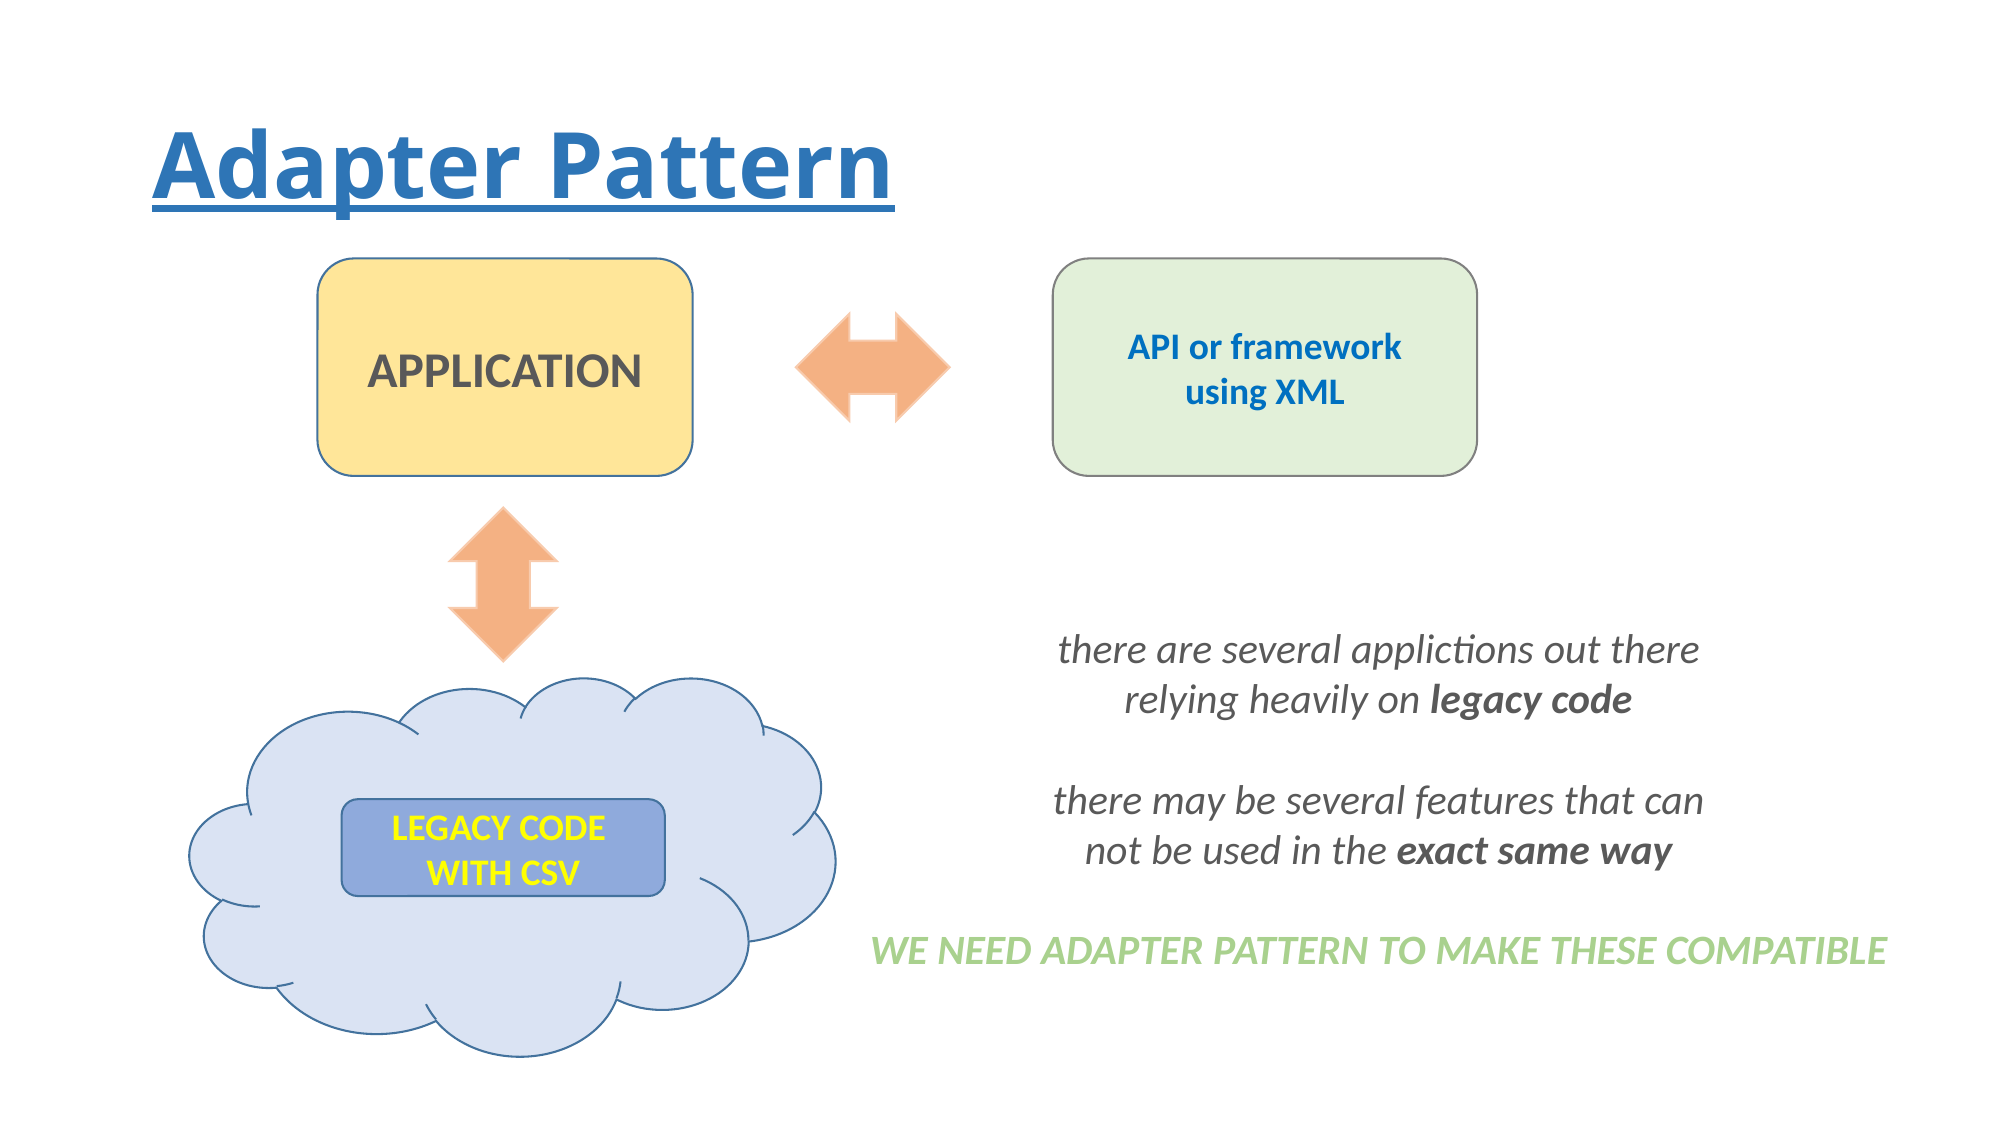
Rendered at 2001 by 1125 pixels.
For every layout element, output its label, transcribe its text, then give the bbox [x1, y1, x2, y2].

text_box API or framework using XML [1051, 257, 1479, 477]
text_box there are several applictions out there relying heavily on legacy code there may be several features that can not be used in the exact same way WE NEED ADAPTER PATTERN TO MAKE THESE COMPATIBLE [854, 614, 1903, 980]
text_box [188, 677, 837, 1058]
text_box [794, 311, 952, 424]
text_box LEGACY CODE WITH CSV [340, 798, 666, 898]
text_box APPLICATION [316, 257, 694, 477]
text_box [447, 506, 560, 663]
title Adapter Pattern [137, 59, 1863, 278]
